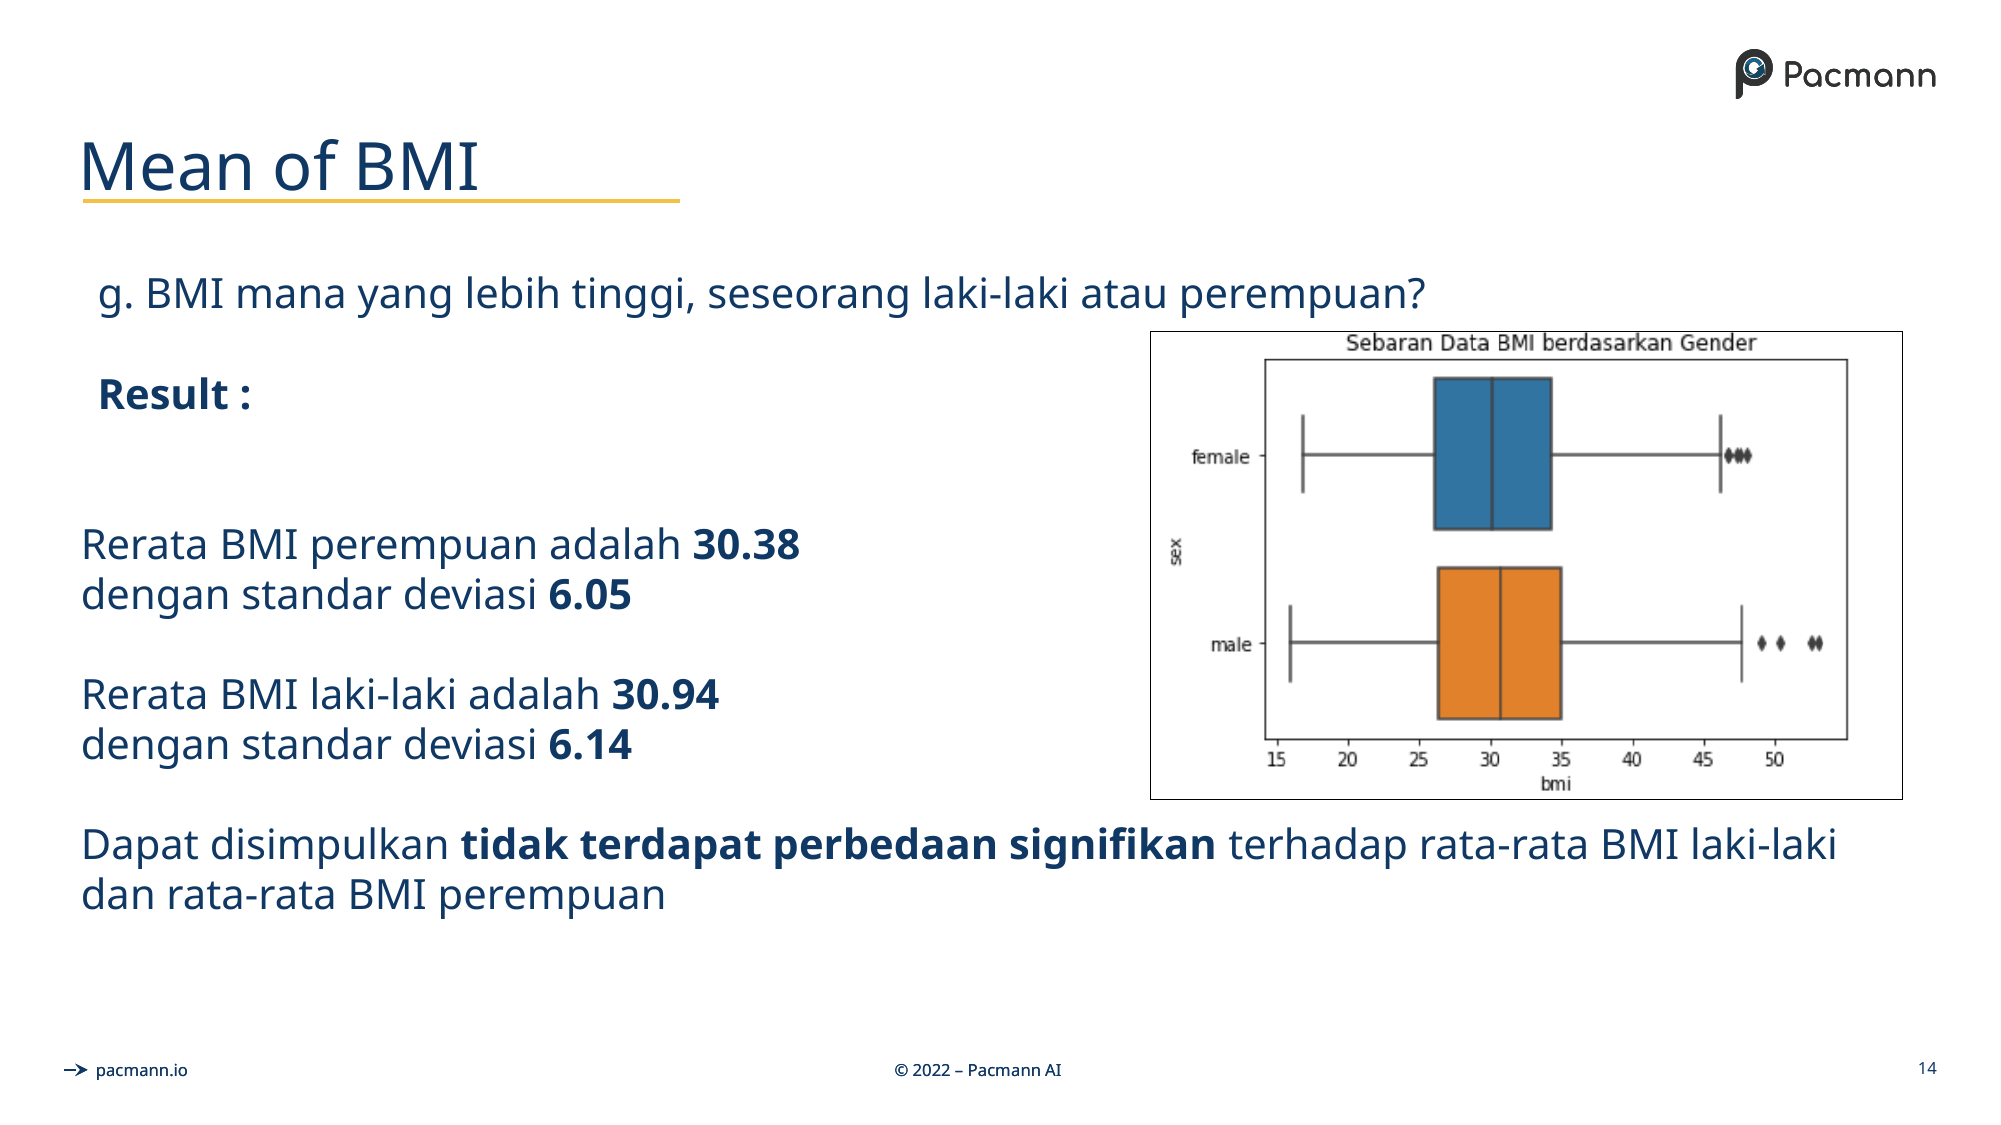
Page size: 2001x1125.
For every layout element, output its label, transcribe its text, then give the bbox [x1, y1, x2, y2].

text_box g. BMI mana yang lebih tinggi, seseorang laki-laki atau perempuan? Result : Rerata BMI perempuan adalah 30.38 dengan standar deviasi 6.05 Rerata BMI laki-laki adalah 30.94 dengan standar deviasi 6.14 Dapat disimpulkan tidak terdapat perbedaan signifikan terhadap rata-rata BMI laki-laki dan rata-rata BMI perempuan [65, 259, 1934, 1076]
title Mean of BMI [63, 59, 1935, 278]
picture [1150, 331, 1903, 800]
picture [1707, 36, 1966, 112]
